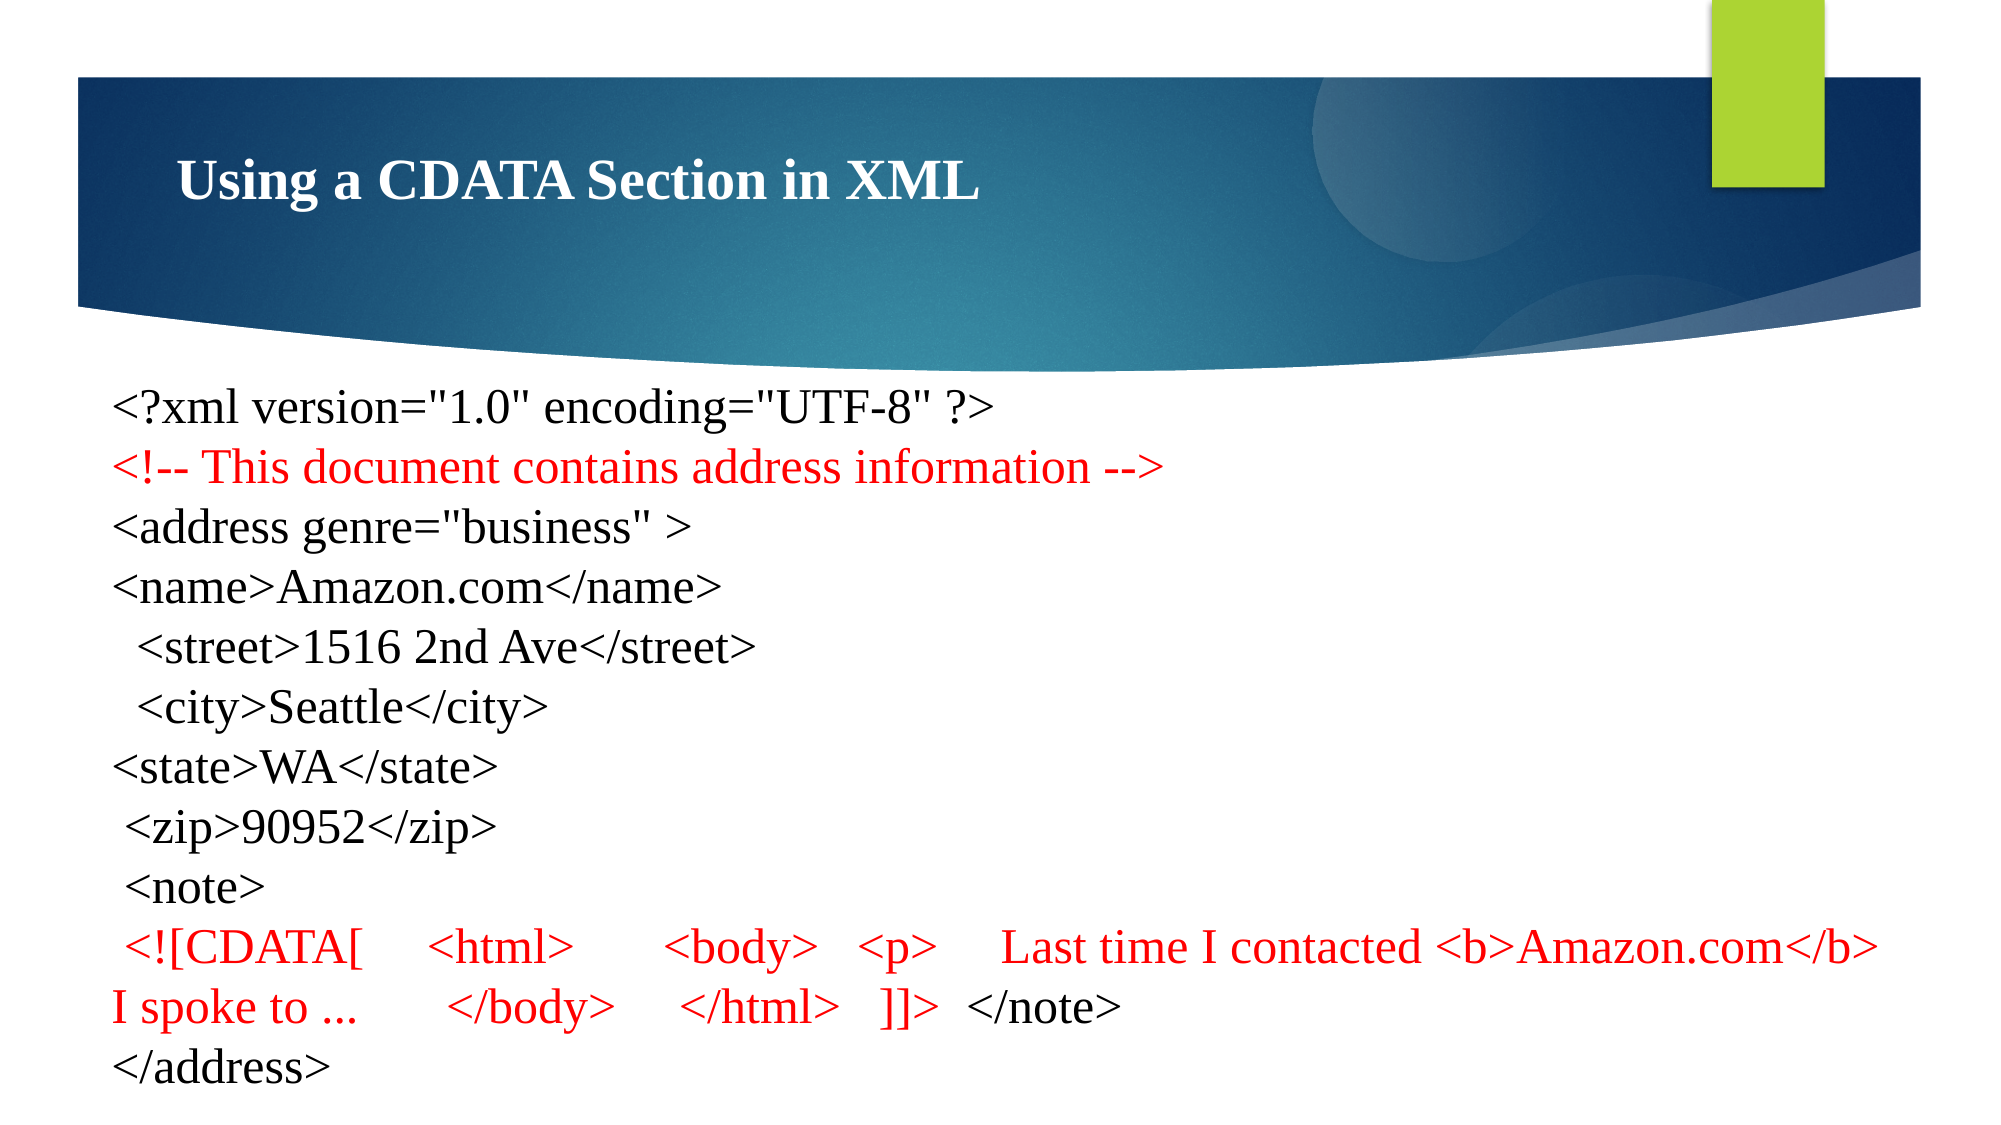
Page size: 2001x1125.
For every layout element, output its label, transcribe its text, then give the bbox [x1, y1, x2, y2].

text_box 3.1.4.3 Occurrence Constraints The multiplicity of an element, the number of times it occurs in an instance document, is controlled by occurrence constraints, which are declared by the maxOccurs and minOccurs attributes. For example, we can enhance the USAddress complex type by placing occurrence constraints on the street element as shown in Listing 3-7. [1513, 300, 1788, 354]
picture [79, 78, 1920, 371]
text_box Using a CDATA Section in XML [161, 133, 1186, 289]
text_box <?xml version="1.0" encoding="UTF-8" ?> <!-- This document contains address information --> <address genre="business" > <name>Amazon.com</name> <street>1516 2nd Ave</street> <city>Seattle</city> <state>WA</state> <zip>90952</zip> <note> <![CDATA[ <html> <body> <p> Last time I contacted <b>Amazon.com</b> I spoke to ... </body> </html> ]]> </note> </address> [111, 373, 1895, 1094]
